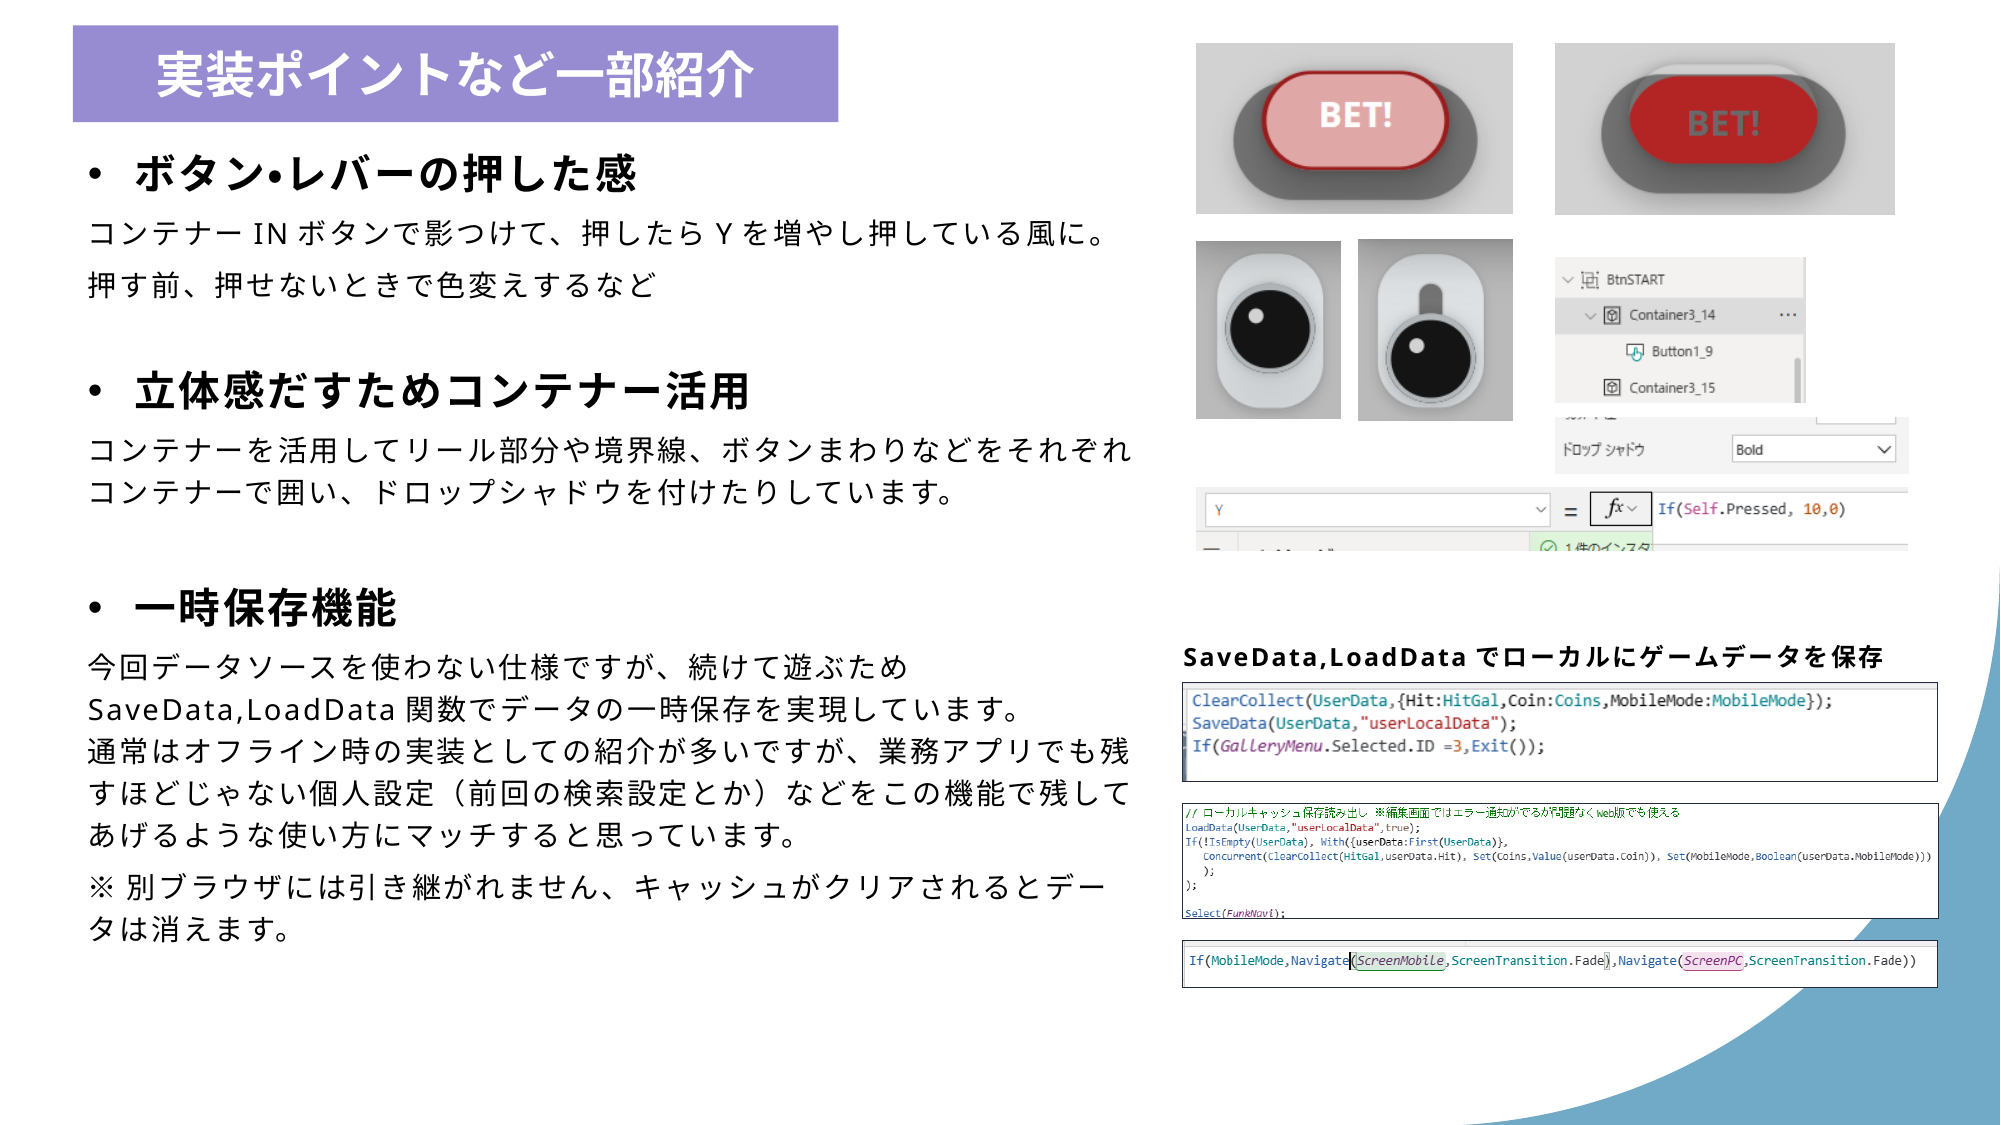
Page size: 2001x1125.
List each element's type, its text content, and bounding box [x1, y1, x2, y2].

picture [1182, 940, 1938, 988]
picture [1196, 43, 1513, 214]
text_box 実装ポイントなど一部紹介 ボタン・レバーの押した感 コンテナーINボタンで影つけて、押したらYを増やし押している風に。 押す前、押せないときで色変えするなど 立体感だすためコンテナー活用 コンテナーを活用してリール部分や境界線、ボタンまわりなどをそれぞれコンテナーで囲い、ドロップシャドウを付けたりしています。 一時保存機能 今回データソースを使わない仕様ですが、続けて遊ぶためSaveData,LoadData関数でデータの一時保存を実現しています。 通常はオフライン時の実装としての紹介が多いですが、業務アプリでも残すほどじゃない個人設定（前回の検索設定とか）などをこの機能で残してあげるような使い方にマッチすると思っています。 ※別ブラウザには引き継がれません、キャッシュがクリアされるとデータは消えます。 [62, 25, 1154, 1100]
picture [1555, 43, 1895, 215]
picture [1182, 803, 1939, 919]
picture [1555, 417, 1909, 474]
text_box SaveData,LoadDataでローカルにゲームデータを保存 [1157, 617, 1960, 666]
picture [1555, 257, 1806, 403]
picture [1182, 681, 1938, 782]
text_box 実装ポイントなど一部紹介 [72, 25, 839, 123]
picture [1196, 241, 1341, 419]
picture [1358, 239, 1513, 421]
picture [1196, 487, 1908, 551]
